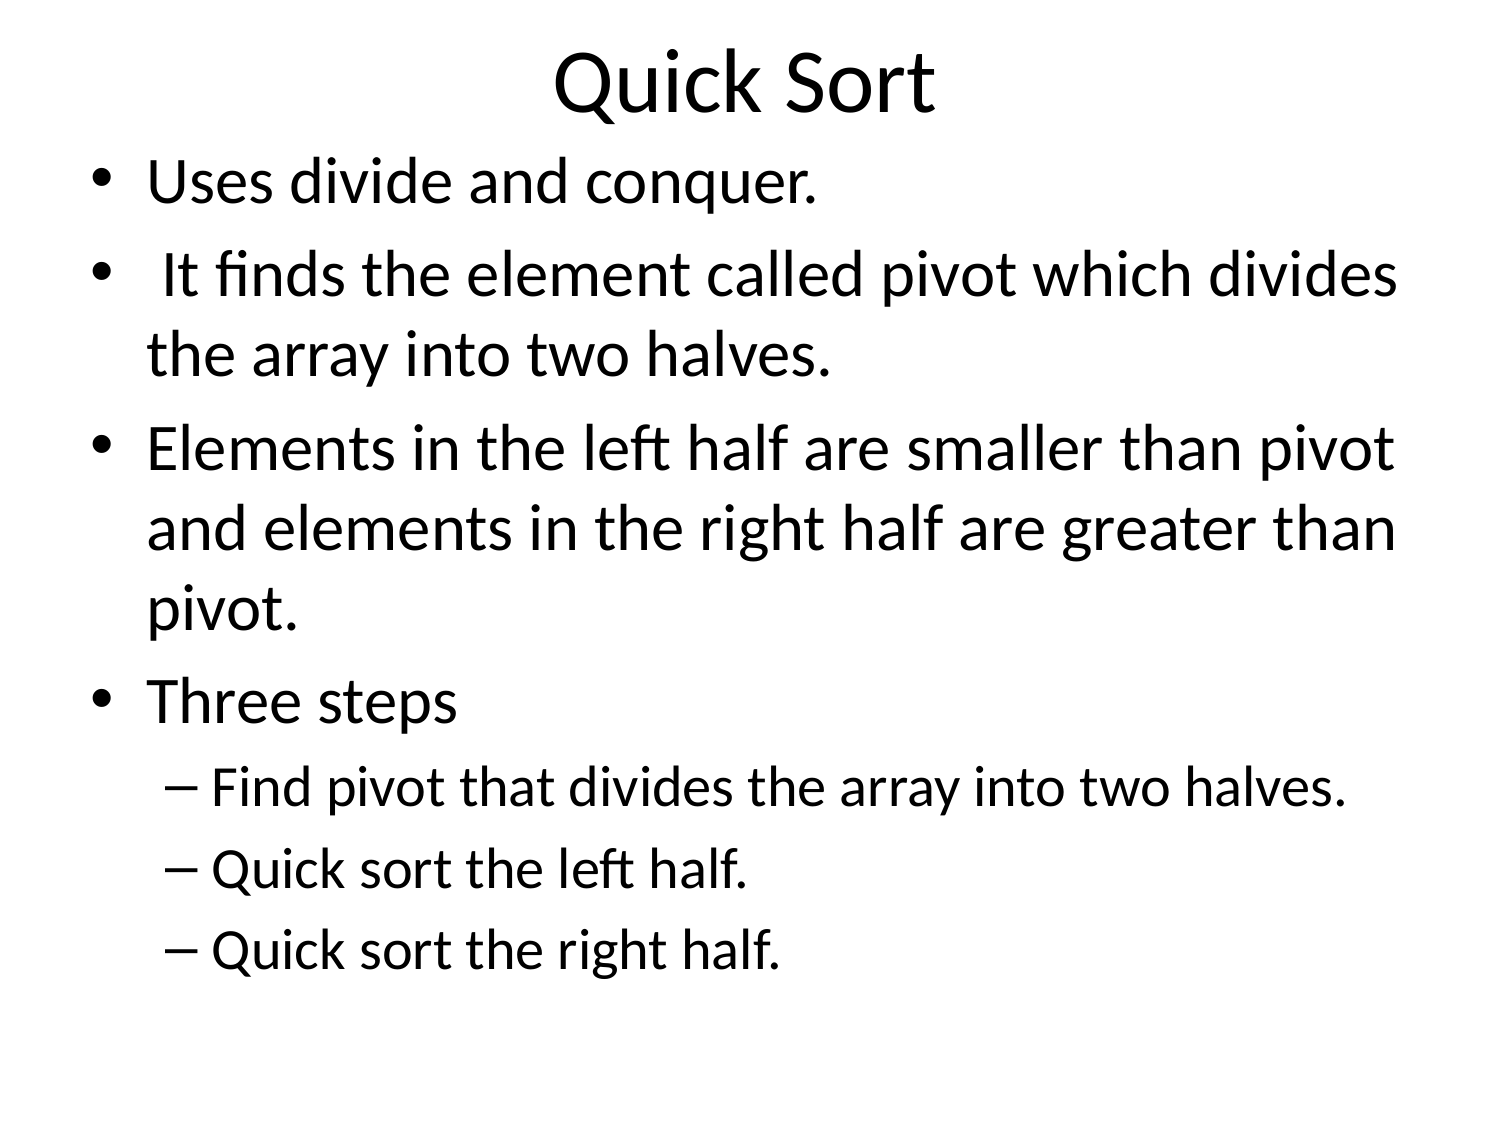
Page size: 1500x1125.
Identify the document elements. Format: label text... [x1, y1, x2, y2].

list Uses divide and conquer. It finds the element called pivot which divides the array into two halves. Elements in the left half are smaller than pivot and elements in the right half are greater than pivot. Three steps Find pivot that divides the array into two halves. Quick sort the left half. Quick sort the right half. [75, 128, 1425, 1125]
title Quick Sort [70, 0, 1421, 153]
